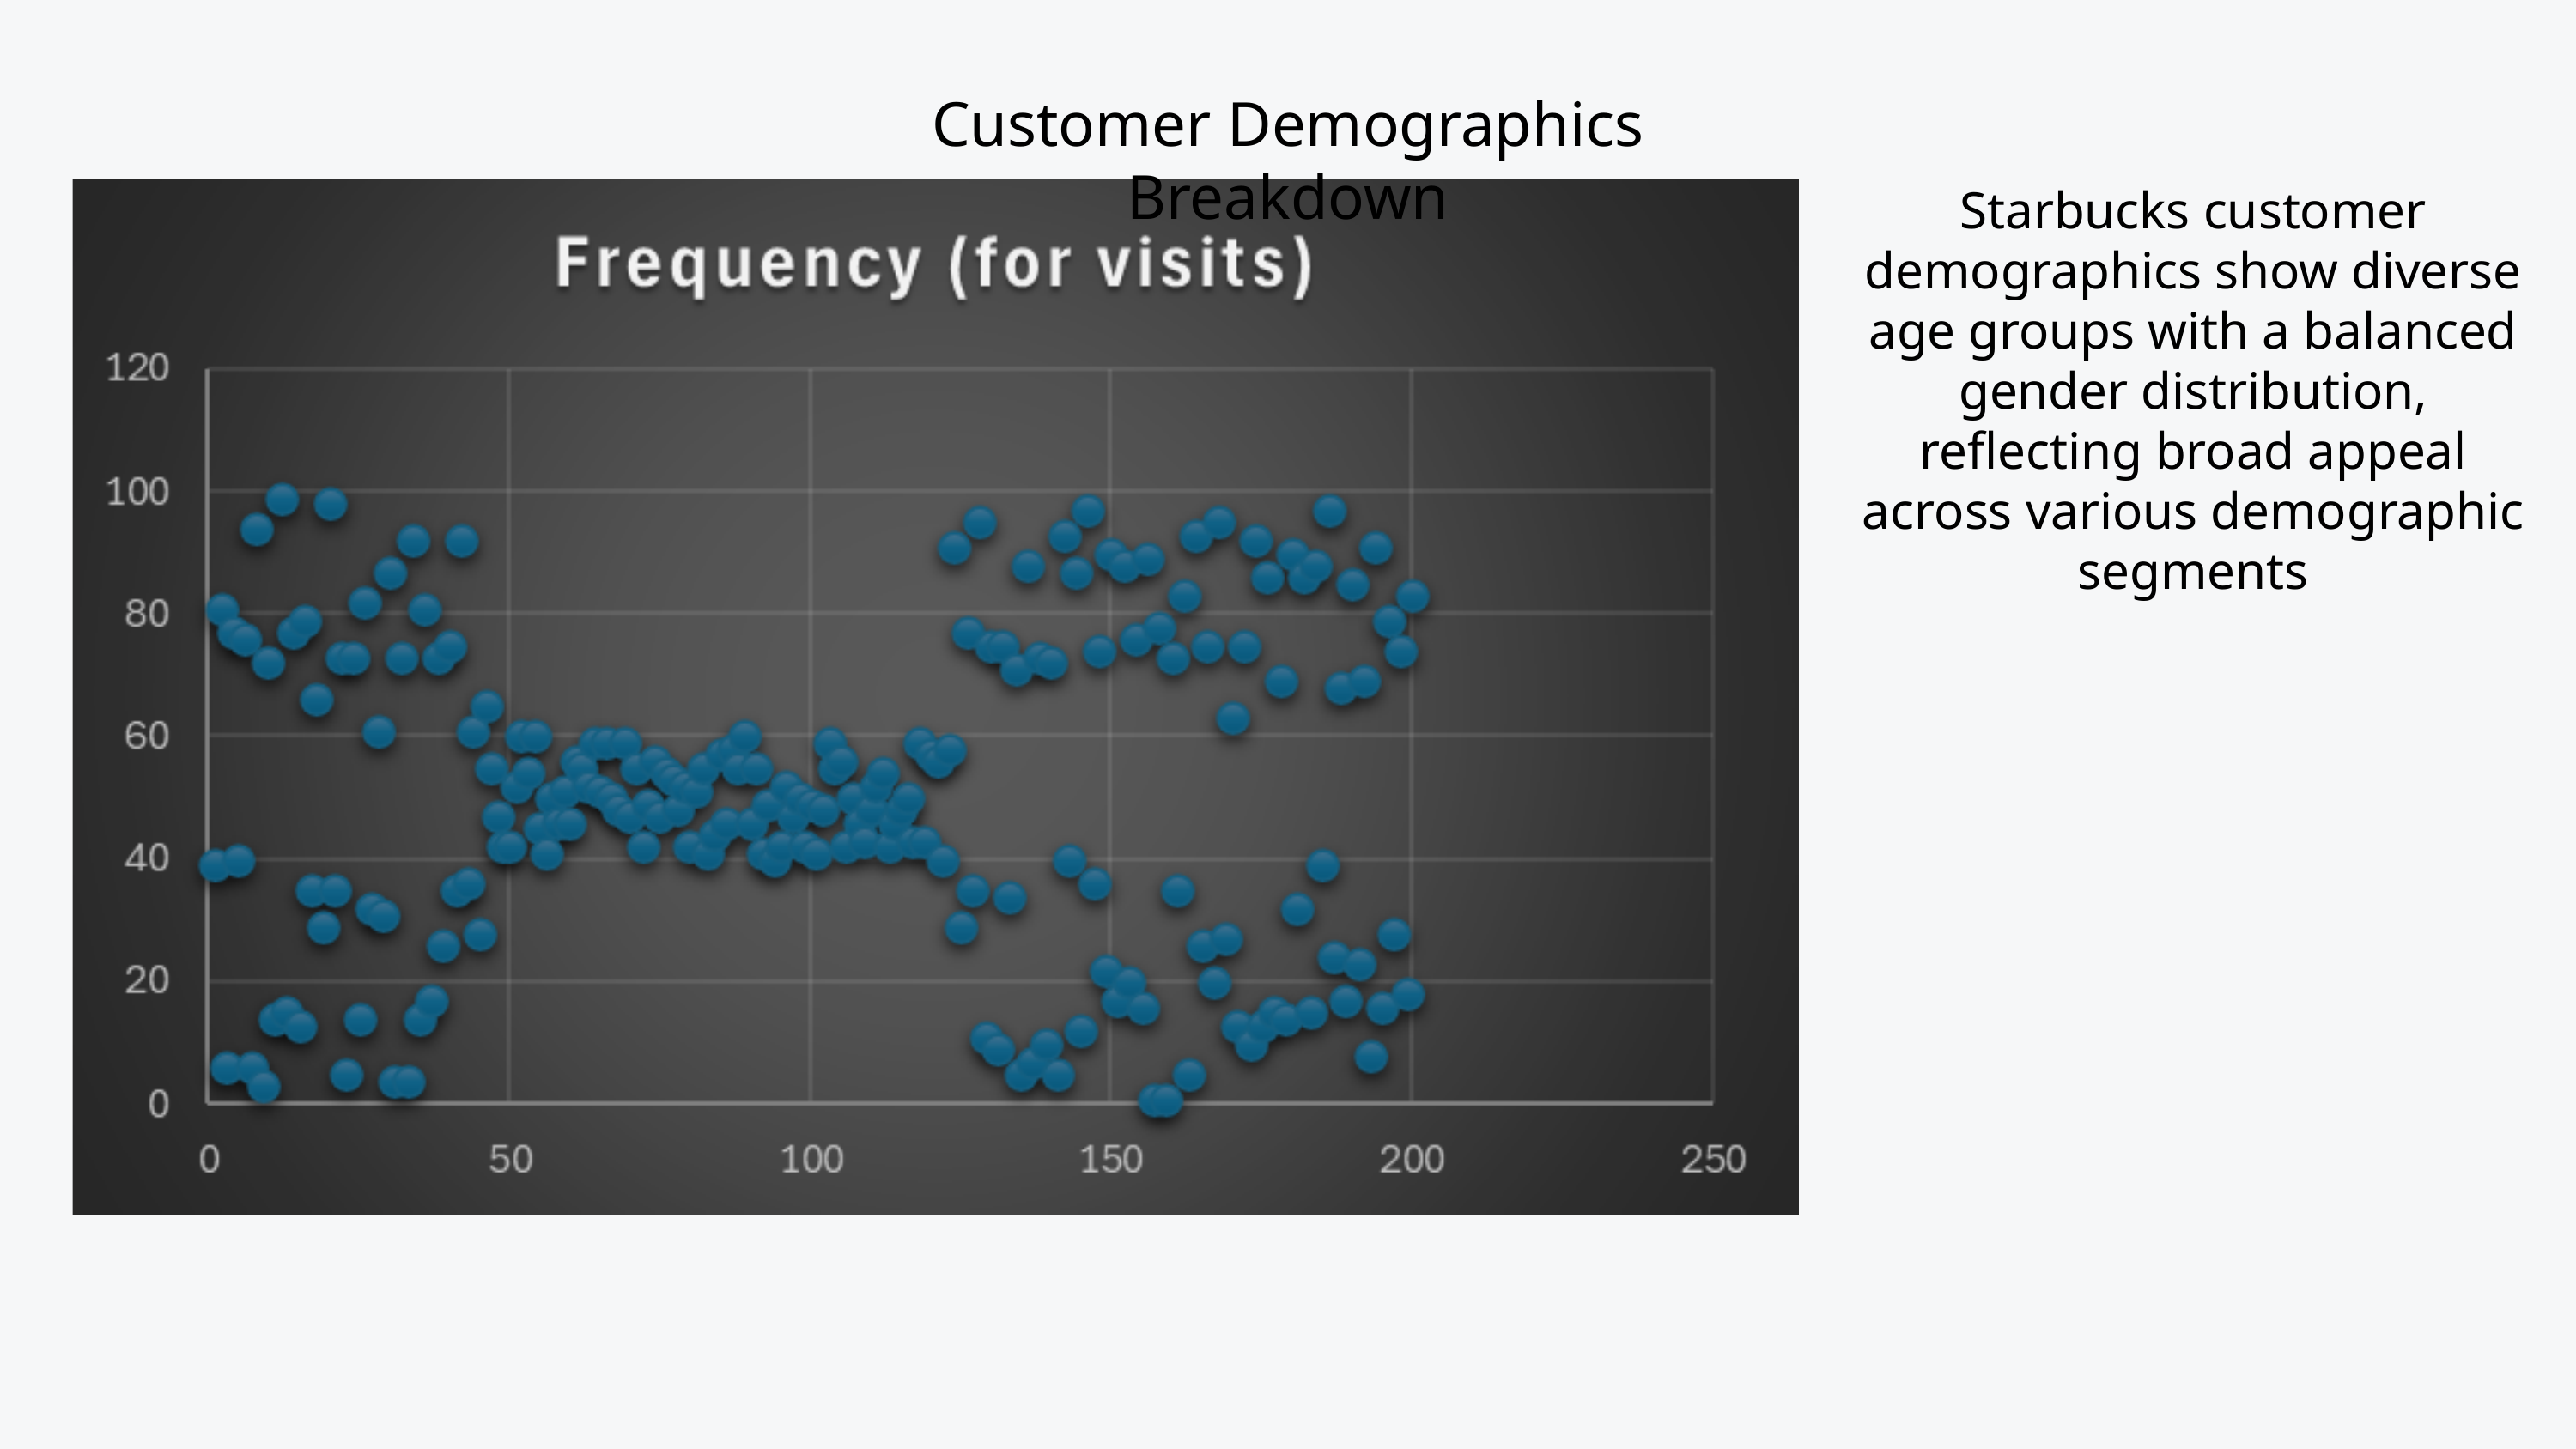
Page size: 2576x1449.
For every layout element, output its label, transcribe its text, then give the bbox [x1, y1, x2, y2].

text_box [72, 179, 1799, 1215]
text_box Customer Demographics Breakdown [771, 85, 1805, 232]
text_box Starbucks customer demographics show diverse age groups with a balanced gender distribution, reflecting broad appeal across various demographic segments [1854, 179, 2532, 600]
